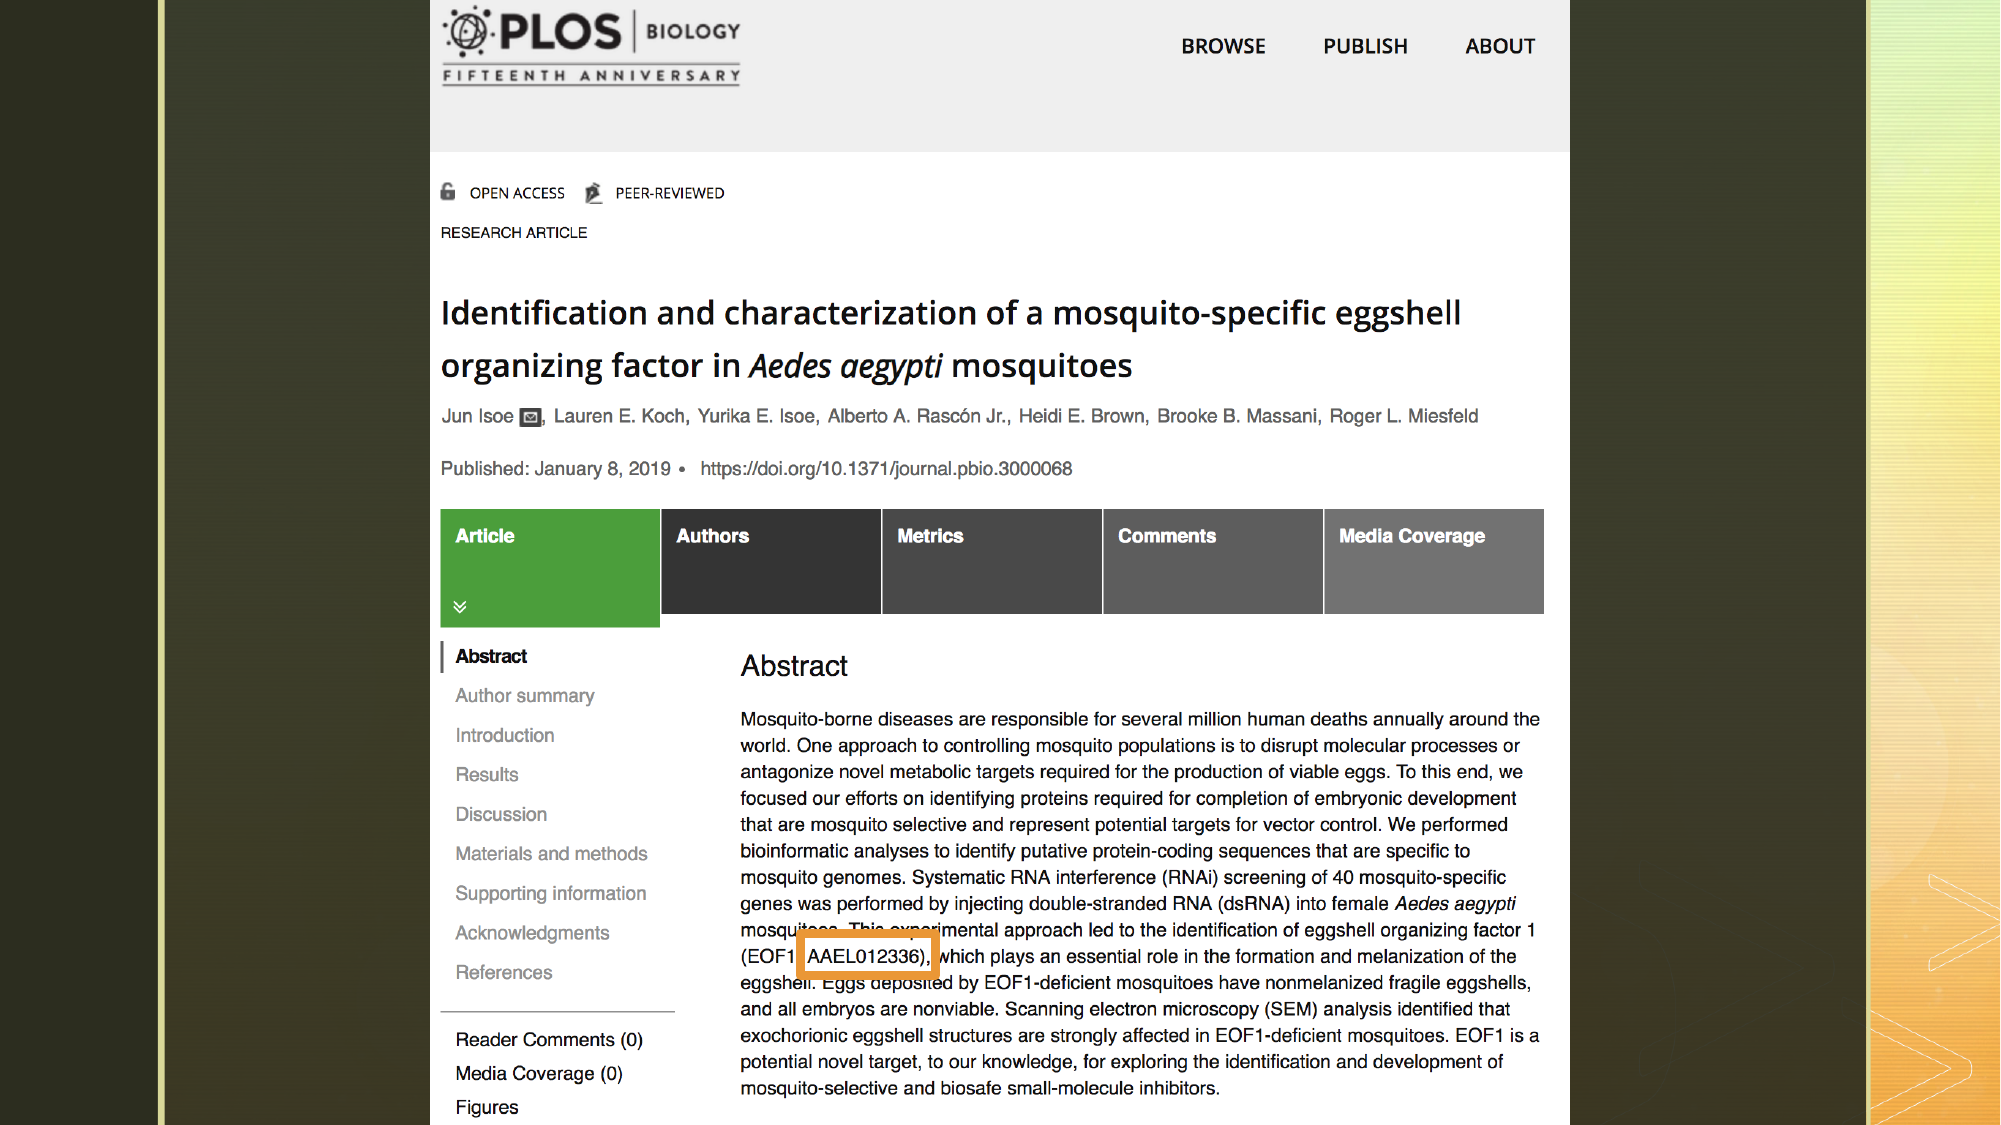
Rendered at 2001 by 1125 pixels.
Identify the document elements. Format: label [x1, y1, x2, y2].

picture [429, 0, 1570, 1125]
picture [1871, 0, 2001, 1125]
